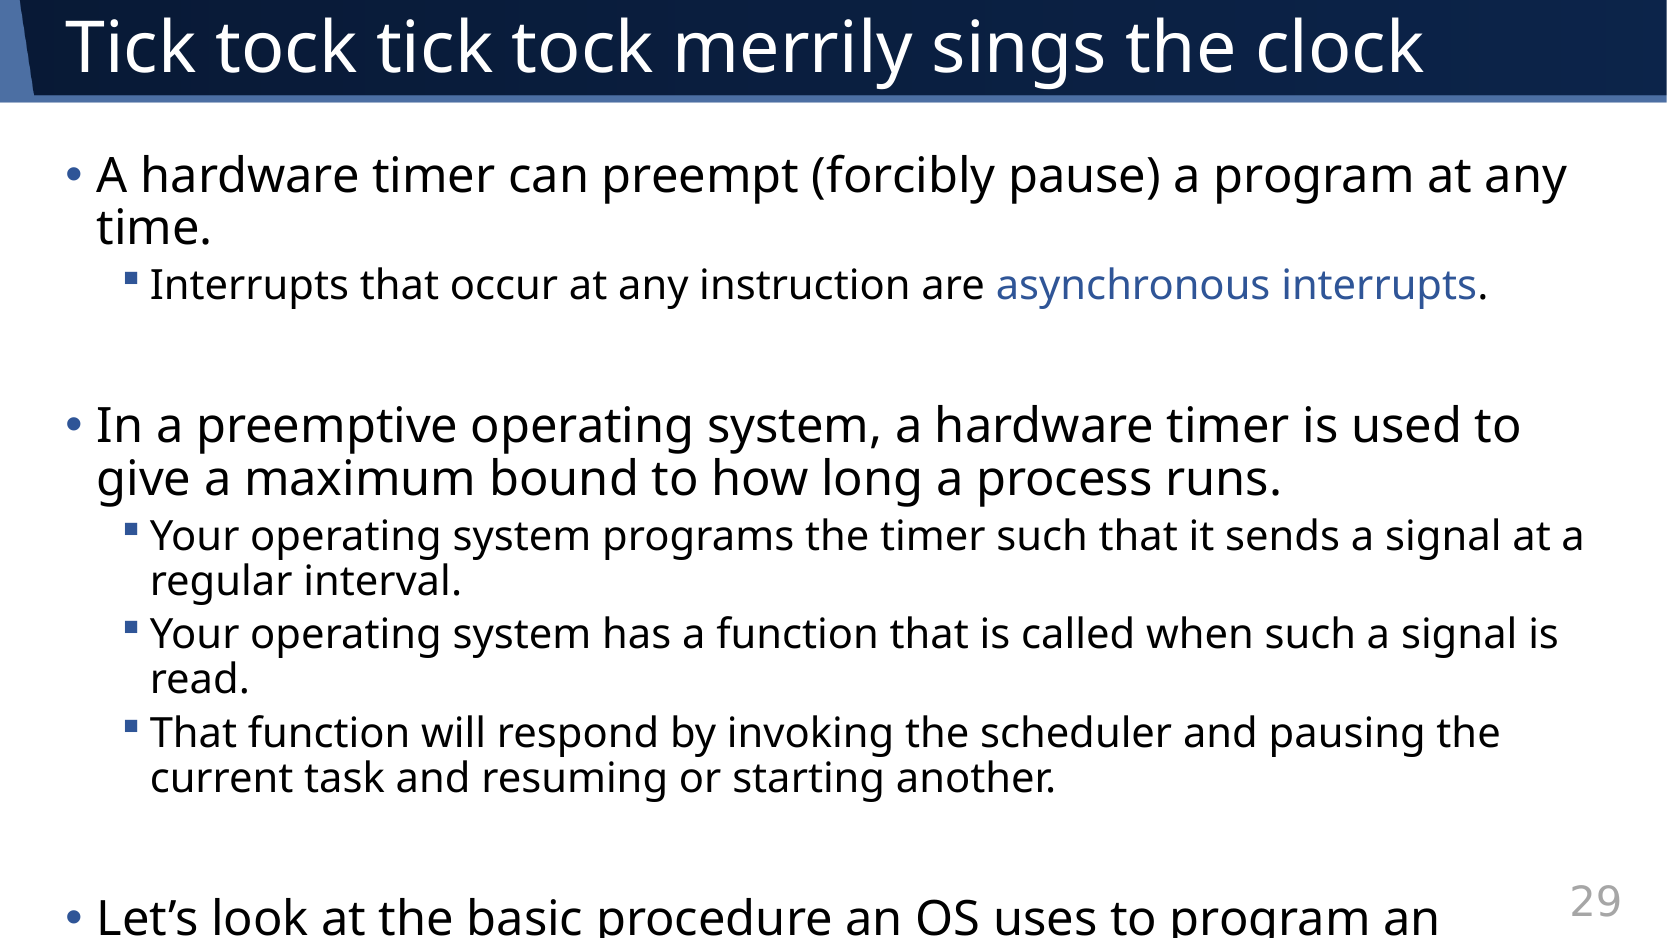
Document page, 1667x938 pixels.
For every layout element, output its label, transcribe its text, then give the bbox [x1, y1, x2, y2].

picture [0, 0, 1667, 938]
title Tick tock tick tock merrily sings the clock [50, 3, 1667, 97]
list A hardware timer can preempt (forcibly pause) a program at any time. Interrupts that occur at any instruction are asynchronous interrupts. In a preemptive operating system, a hardware timer is used to give a maximum bound to how long a process runs. Your operating system programs the timer such that it sends a signal at a regular interval. Your operating system has a function that is called when such a signal is read. That function will respond by invoking the scheduler and pausing the current task and resuming or starting another. Let’s look at the basic procedure an OS uses to program an interrupt. [50, 142, 1623, 853]
